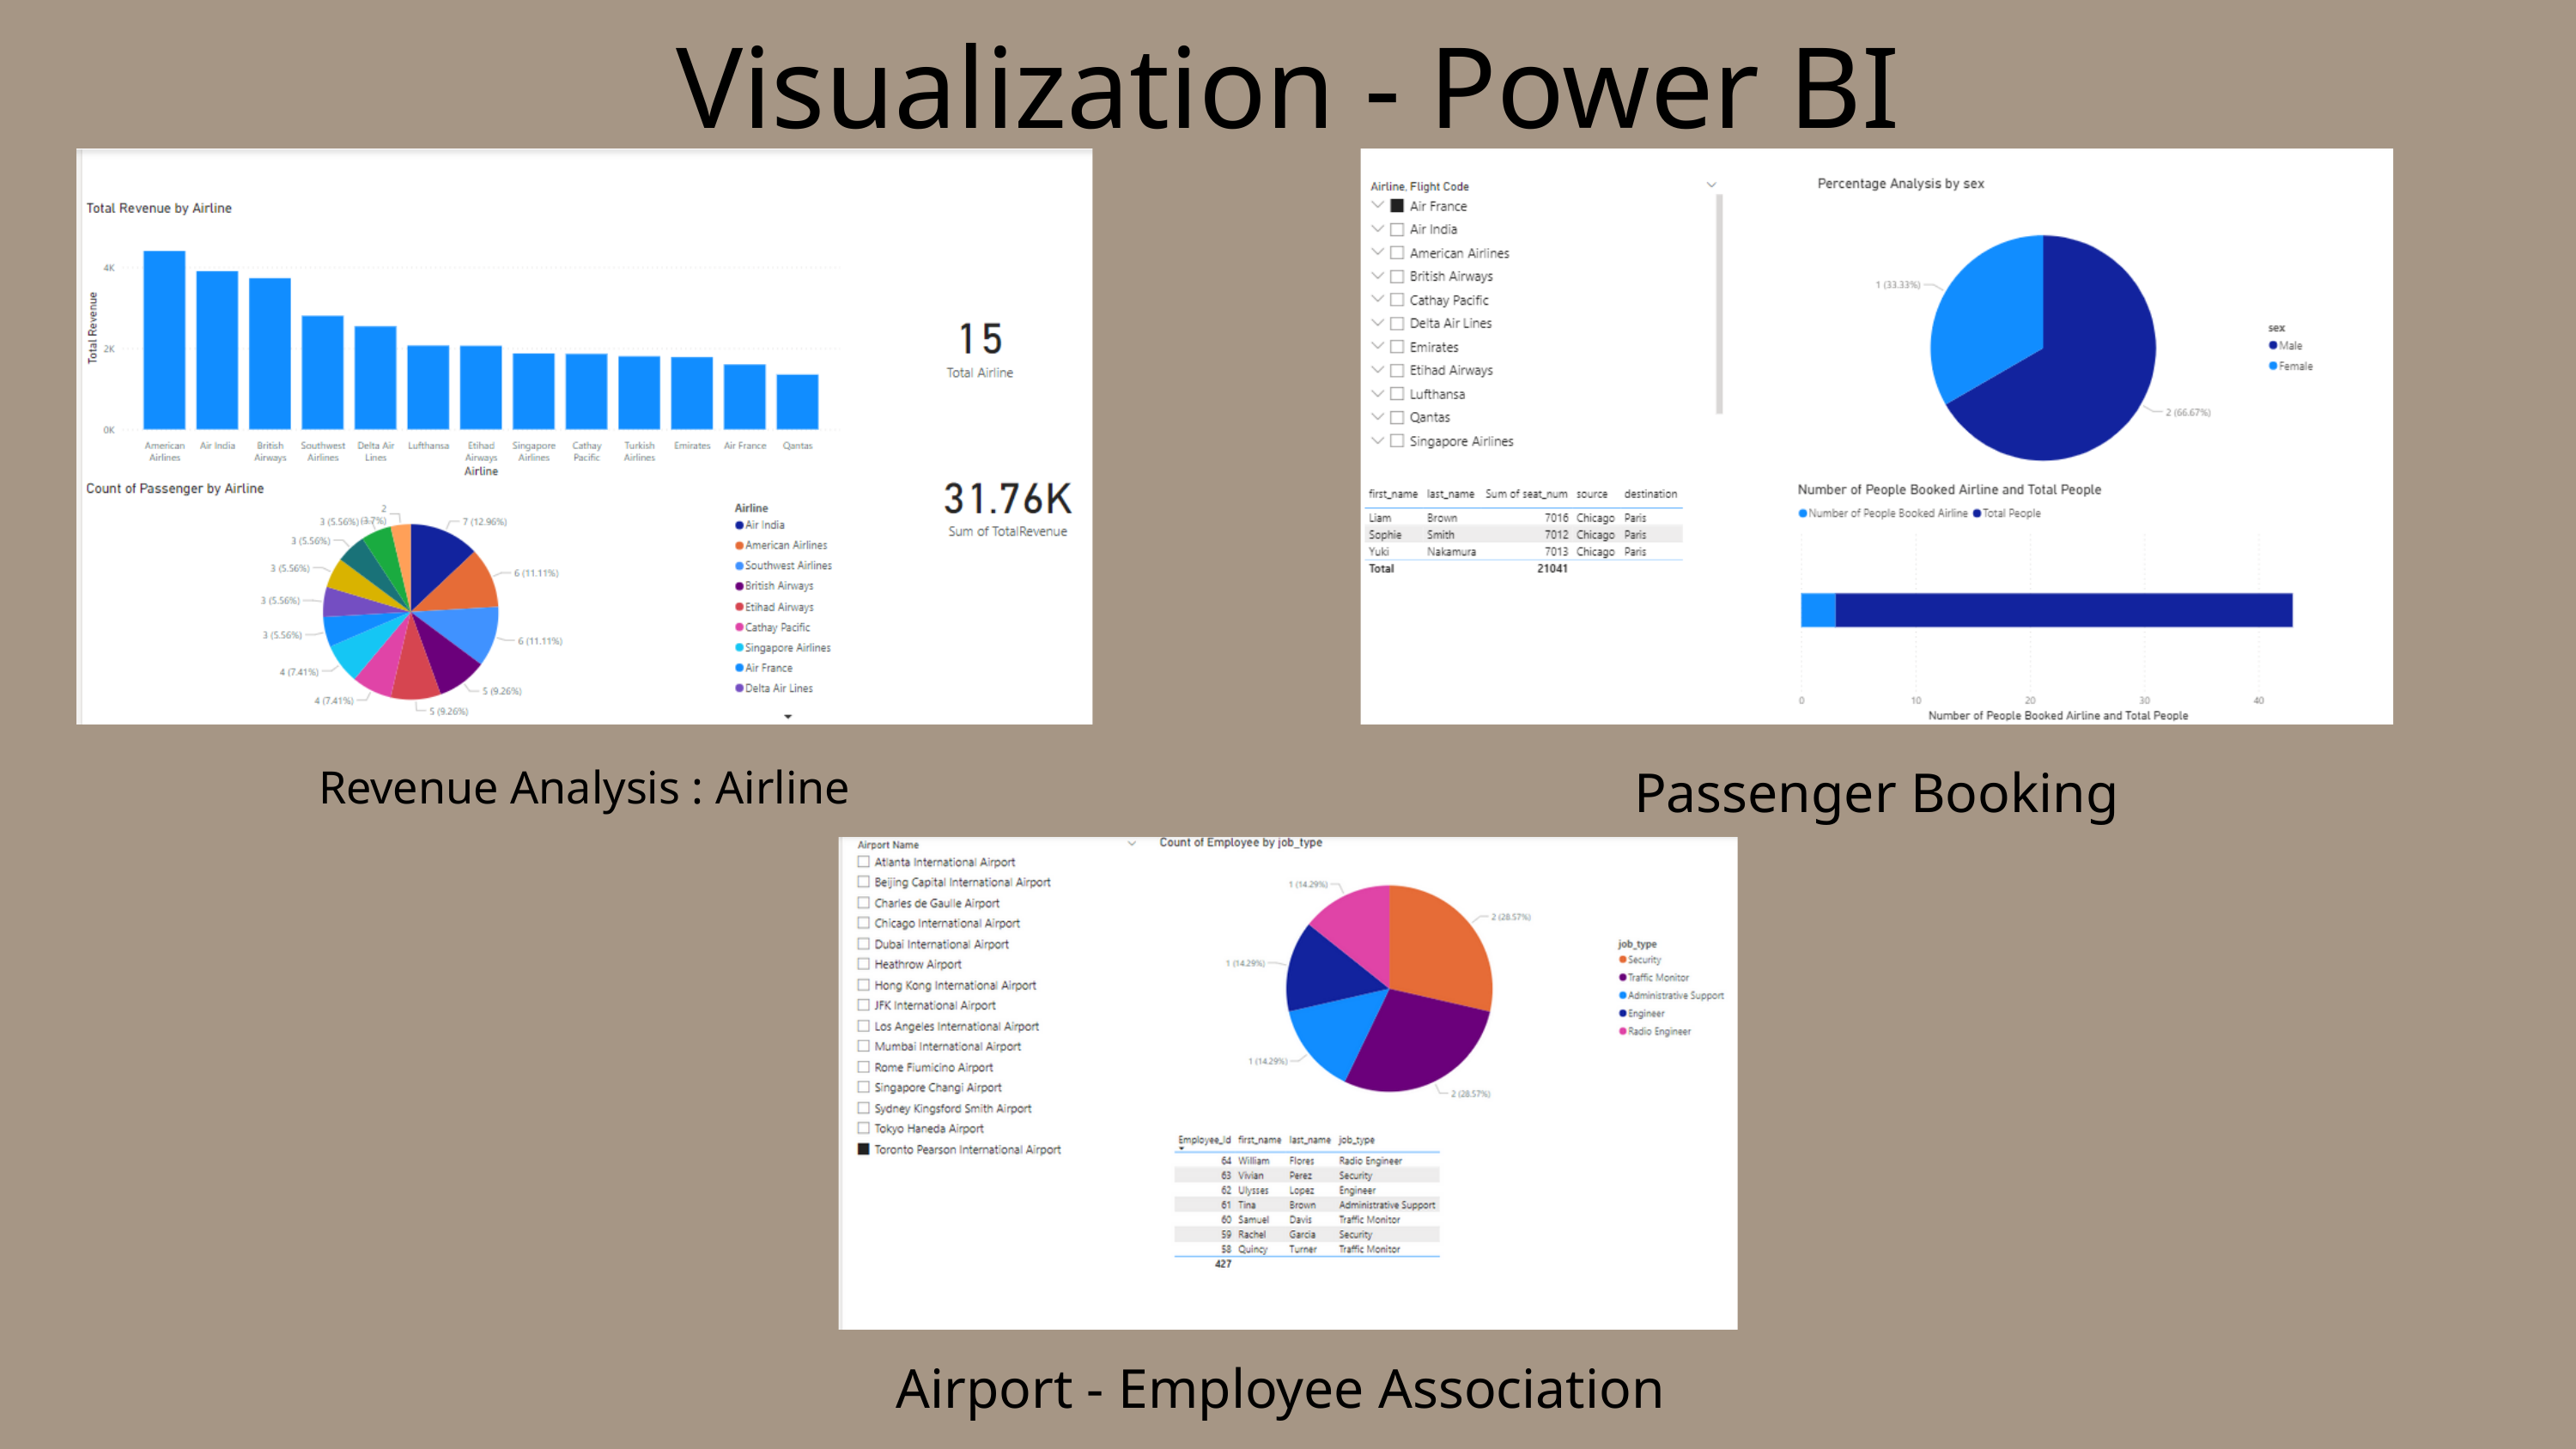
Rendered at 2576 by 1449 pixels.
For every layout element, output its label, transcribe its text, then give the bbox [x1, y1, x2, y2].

text_box [838, 837, 1738, 1330]
text_box Passenger Booking [1586, 755, 2168, 823]
text_box Visualization - Power BI [462, 0, 2114, 151]
text_box [76, 149, 1093, 724]
text_box [1360, 149, 2394, 724]
text_box Airport - Employee Association [821, 1352, 1755, 1420]
text_box Revenue Analysis : Airline [277, 757, 891, 814]
